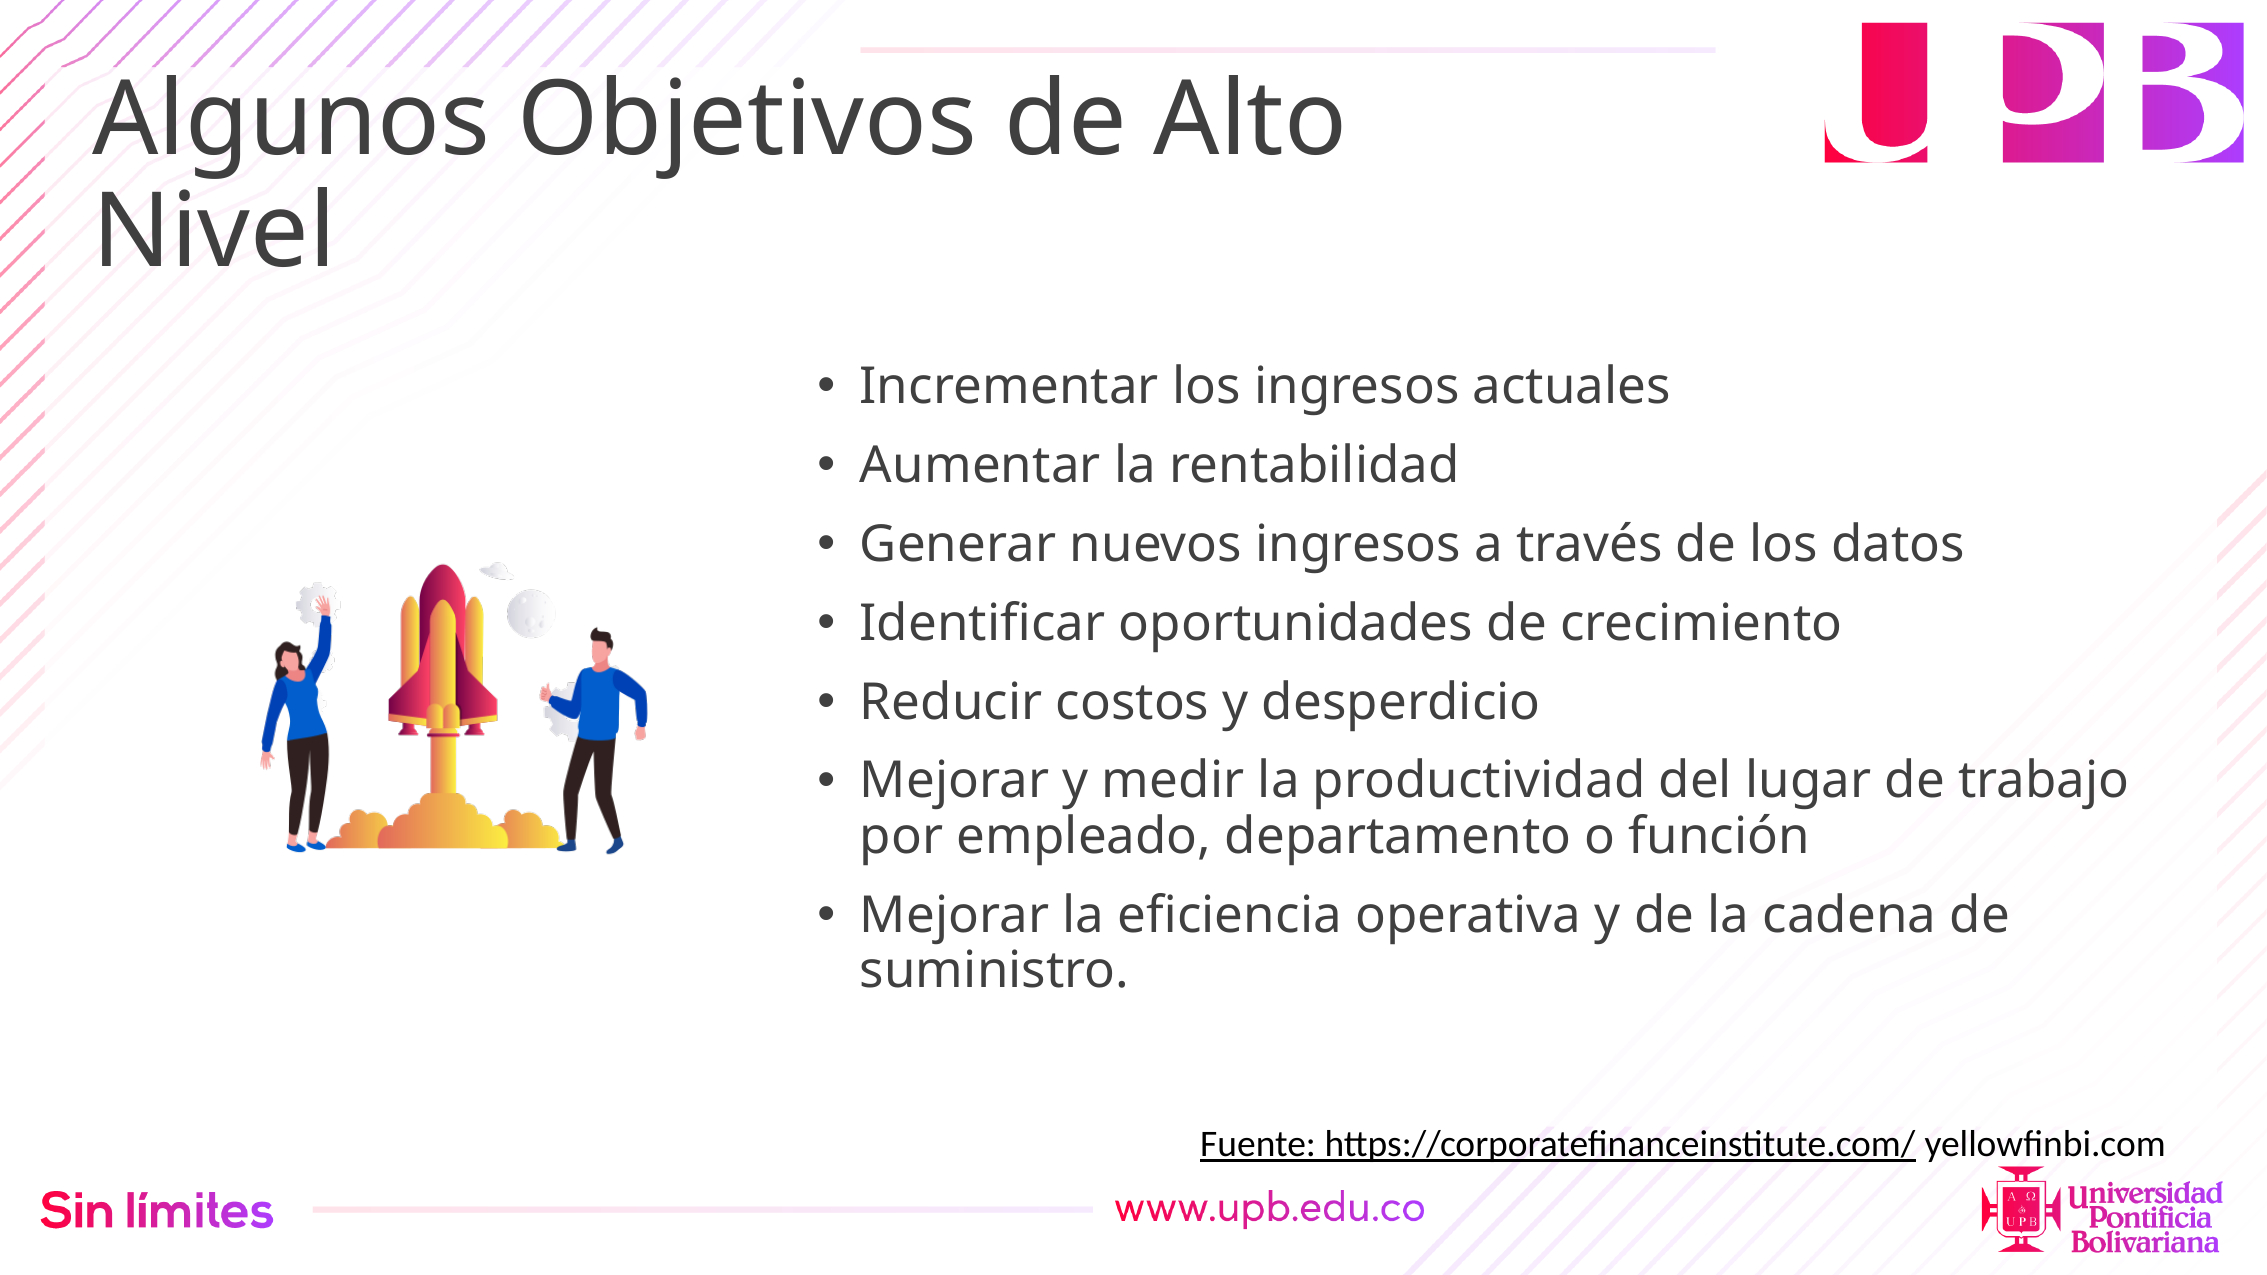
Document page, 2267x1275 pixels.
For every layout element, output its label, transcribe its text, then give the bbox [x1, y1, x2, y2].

picture [0, 0, 2267, 1275]
text_box Fuente: https://corporatefinanceinstitute.com/ yellowfinbi.com [1185, 1111, 2181, 1172]
list Incrementar los ingresos actuales Aumentar la rentabilidad Generar nuevos ingresos a través de los datos Identificar oportunidades de crecimiento Reducir costos y desperdicio Mejorar y medir la productividad del lugar de trabajo por empleado, departamento o función Mejorar la eficiencia operativa y de la cadena de suministro. [802, 352, 2165, 973]
title Algunos Objetivos de Alto Nivel [77, 53, 1620, 300]
